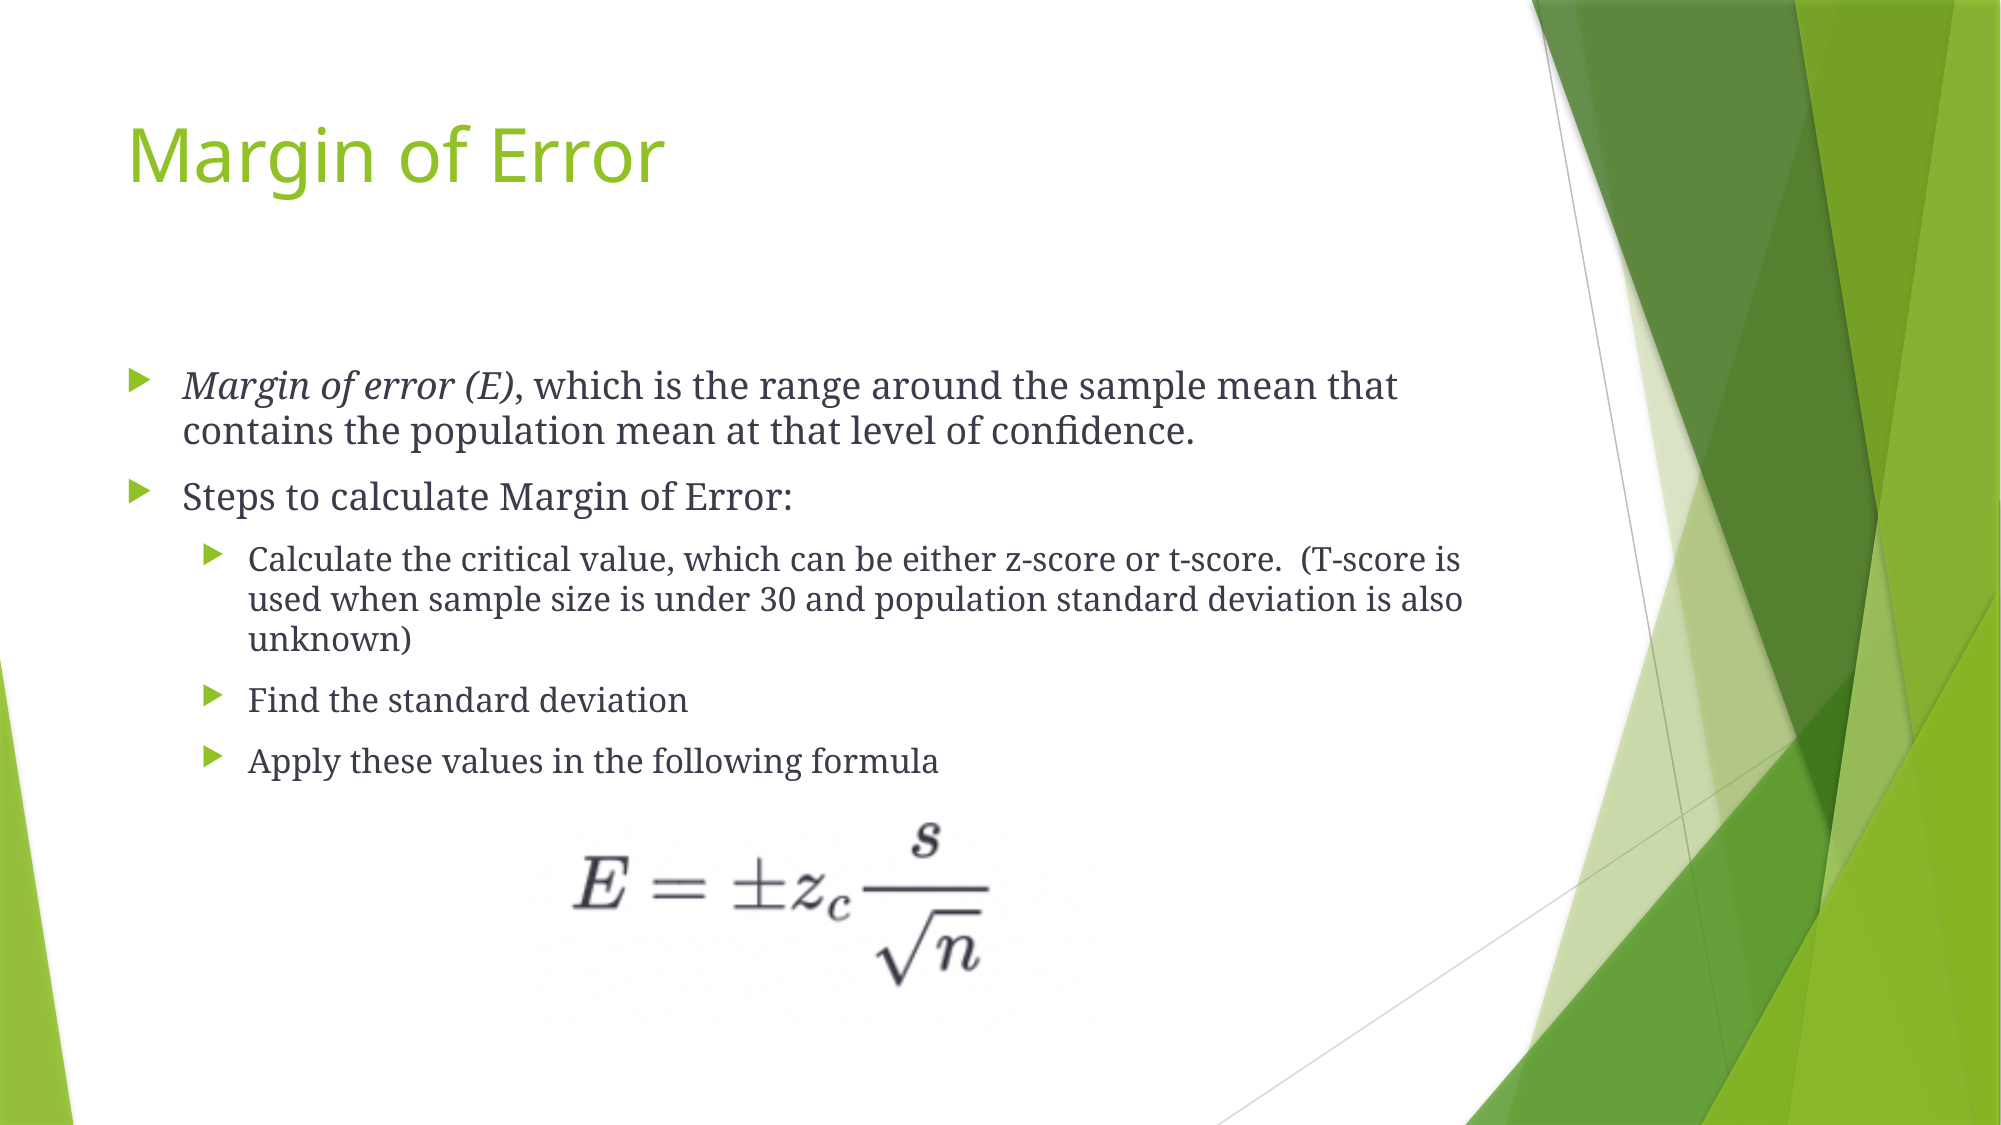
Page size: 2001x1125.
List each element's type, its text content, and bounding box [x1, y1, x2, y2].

list Margin of error (E), which is the range around the sample mean that contains the population mean at that level of confidence. Steps to calculate Margin of Error: Calculate the critical value, which can be either z-score or t-score. (T-score is used when sample size is under 30 and population standard deviation is also unknown) Find the standard deviation Apply these values in the following formula [111, 354, 1522, 992]
picture [522, 820, 1108, 1030]
title Margin of Error [111, 99, 1522, 317]
